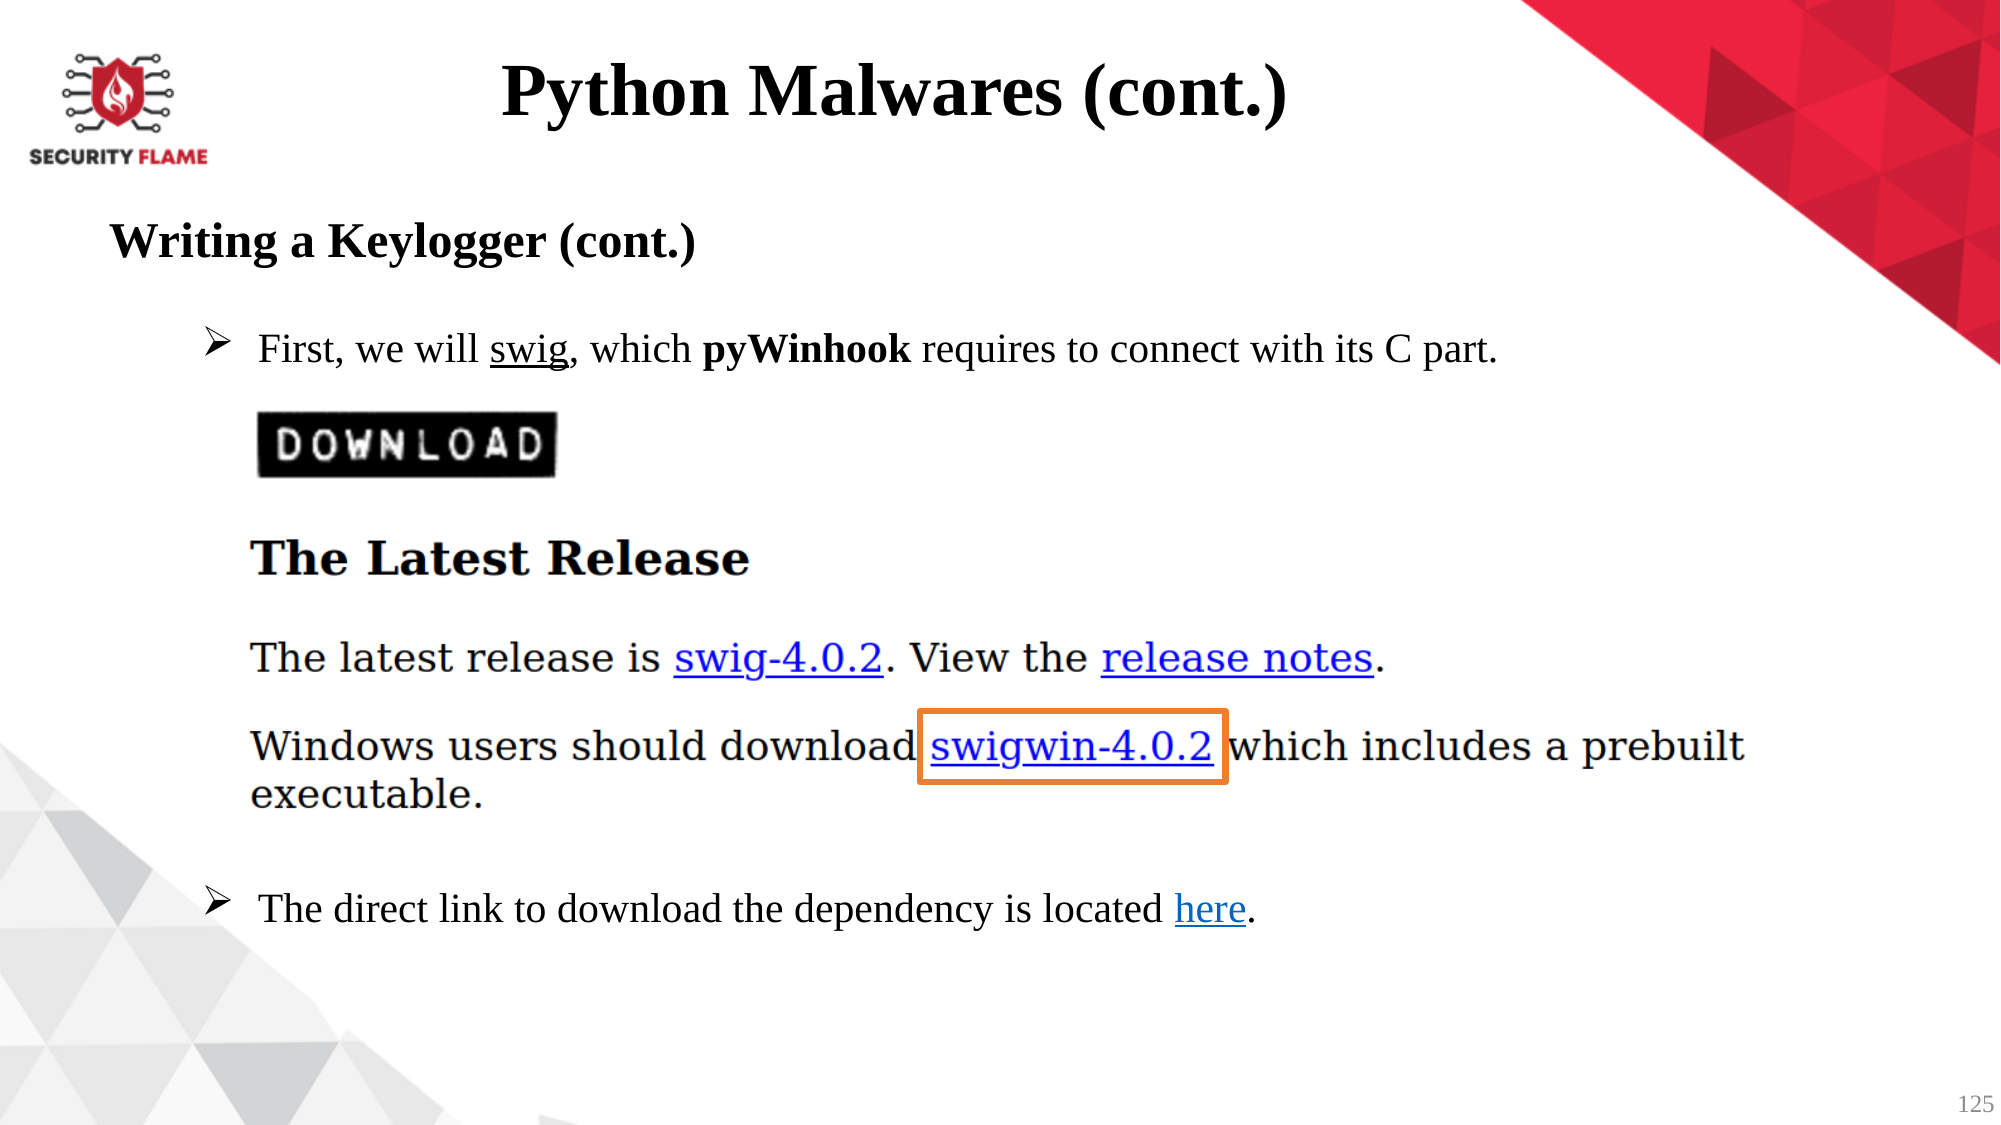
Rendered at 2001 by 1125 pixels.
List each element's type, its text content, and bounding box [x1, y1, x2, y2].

text_box Writing a Keylogger (cont.) [94, 199, 1796, 275]
text_box Python Malwares (cont.) [486, 33, 1368, 138]
slide_number 125 [1908, 1072, 2000, 1125]
text_box First, we will swig, which pyWinhook requires to connect with its C part. [186, 313, 1889, 379]
picture [0, 0, 2001, 1125]
text_box The direct link to download the dependency is located here. [186, 873, 1889, 938]
